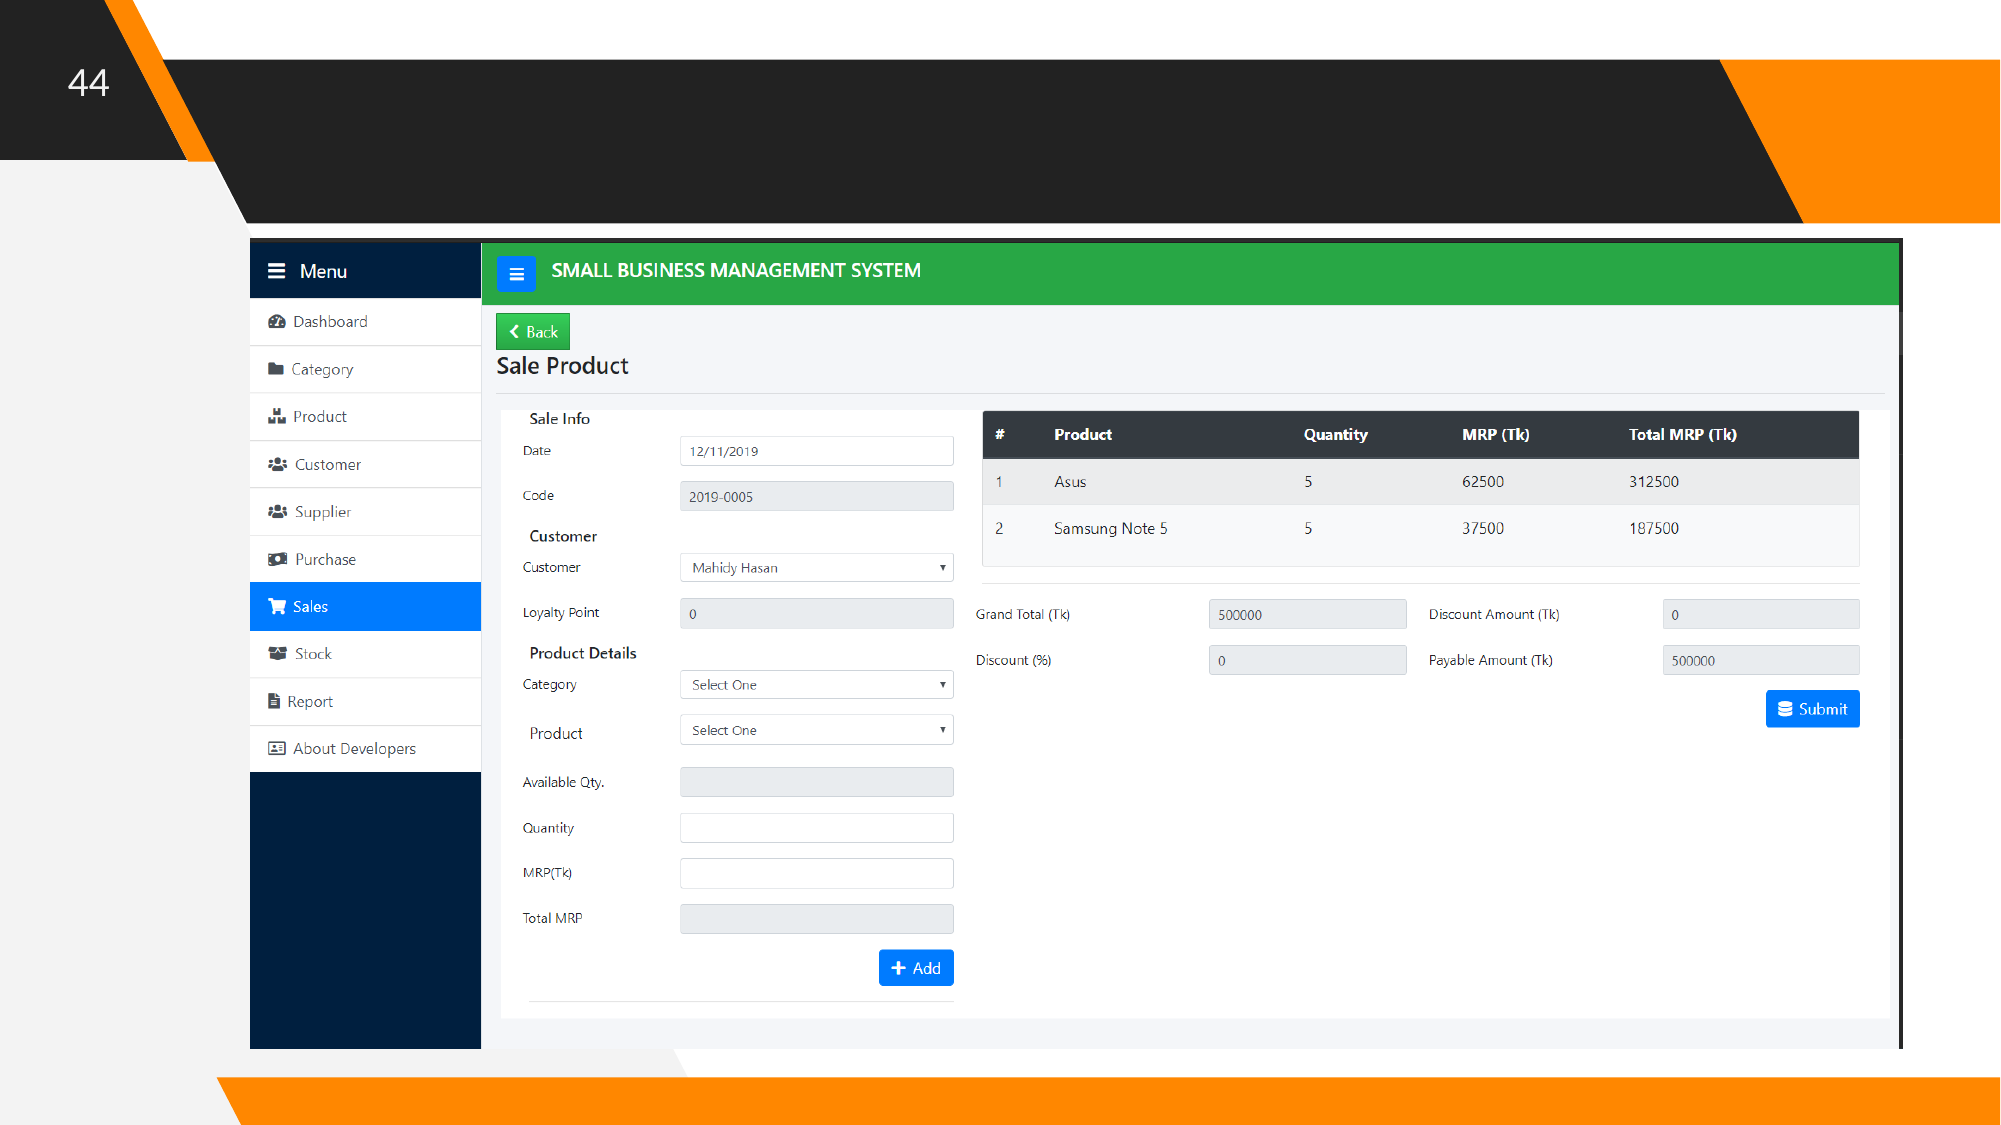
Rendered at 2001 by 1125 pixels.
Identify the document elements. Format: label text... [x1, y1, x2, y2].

picture [250, 238, 1903, 1049]
slide_number 44 [0, 0, 131, 160]
